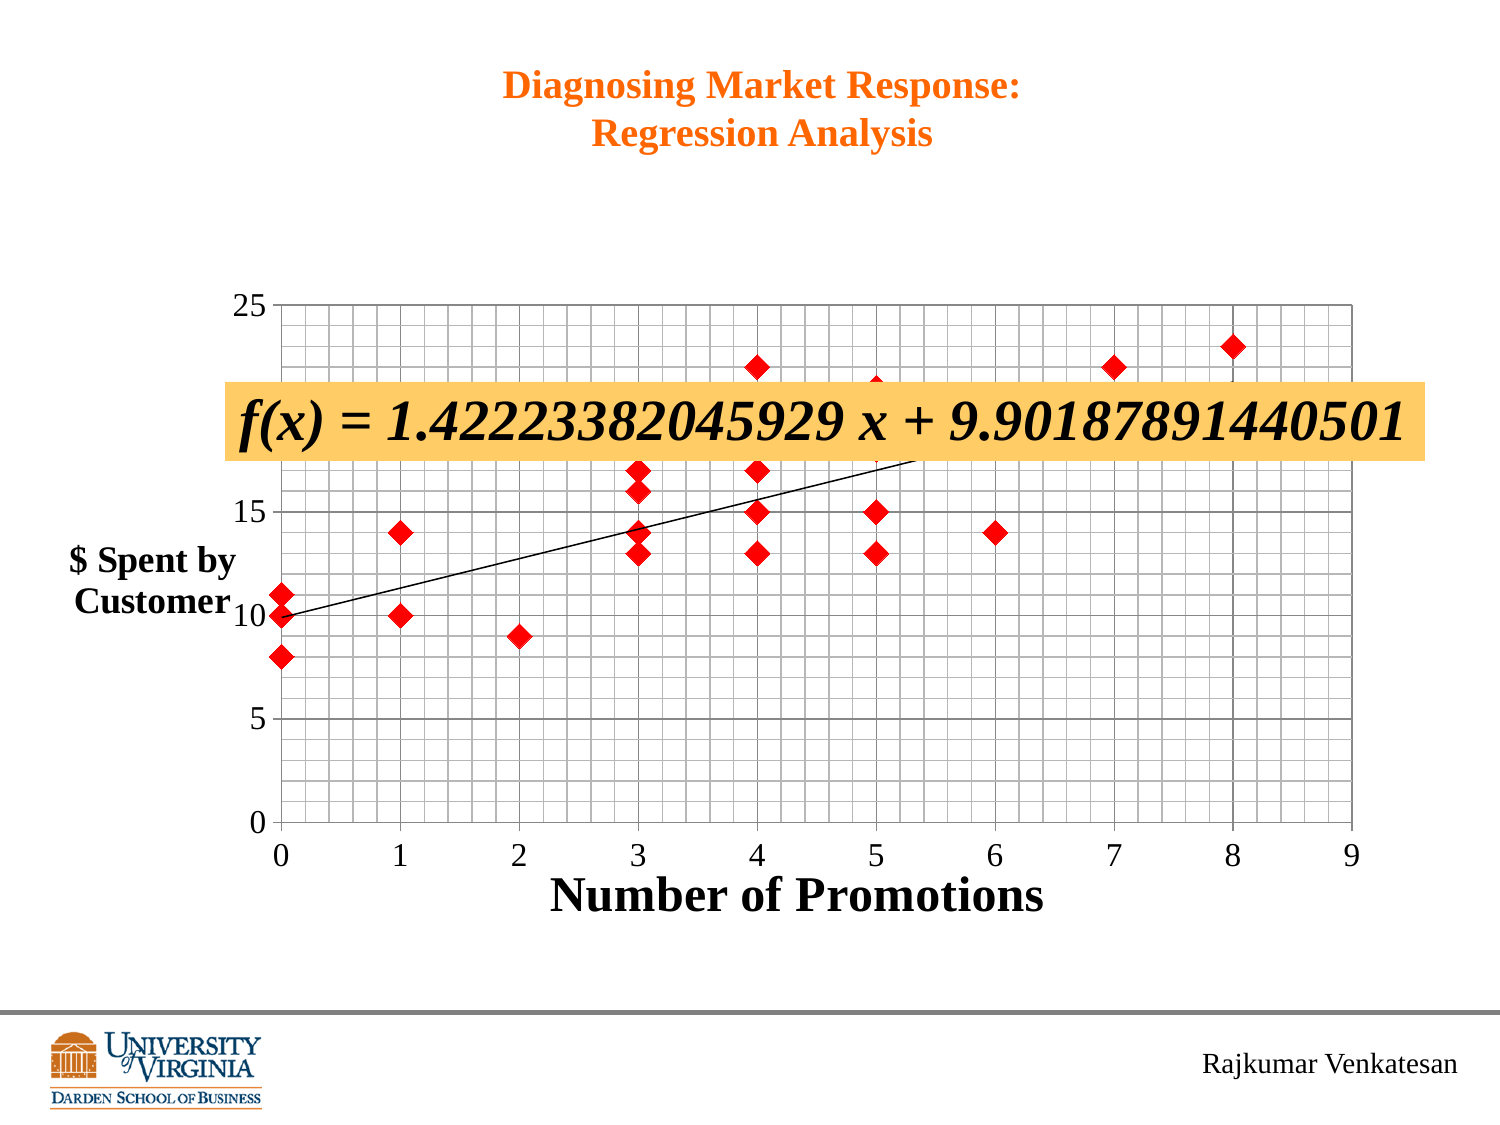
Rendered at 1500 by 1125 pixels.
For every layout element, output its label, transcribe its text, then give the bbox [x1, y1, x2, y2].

picture [24, 1015, 288, 1125]
chart [62, 249, 1426, 938]
title Diagnosing Market Response: Regression Analysis [124, 49, 1401, 163]
